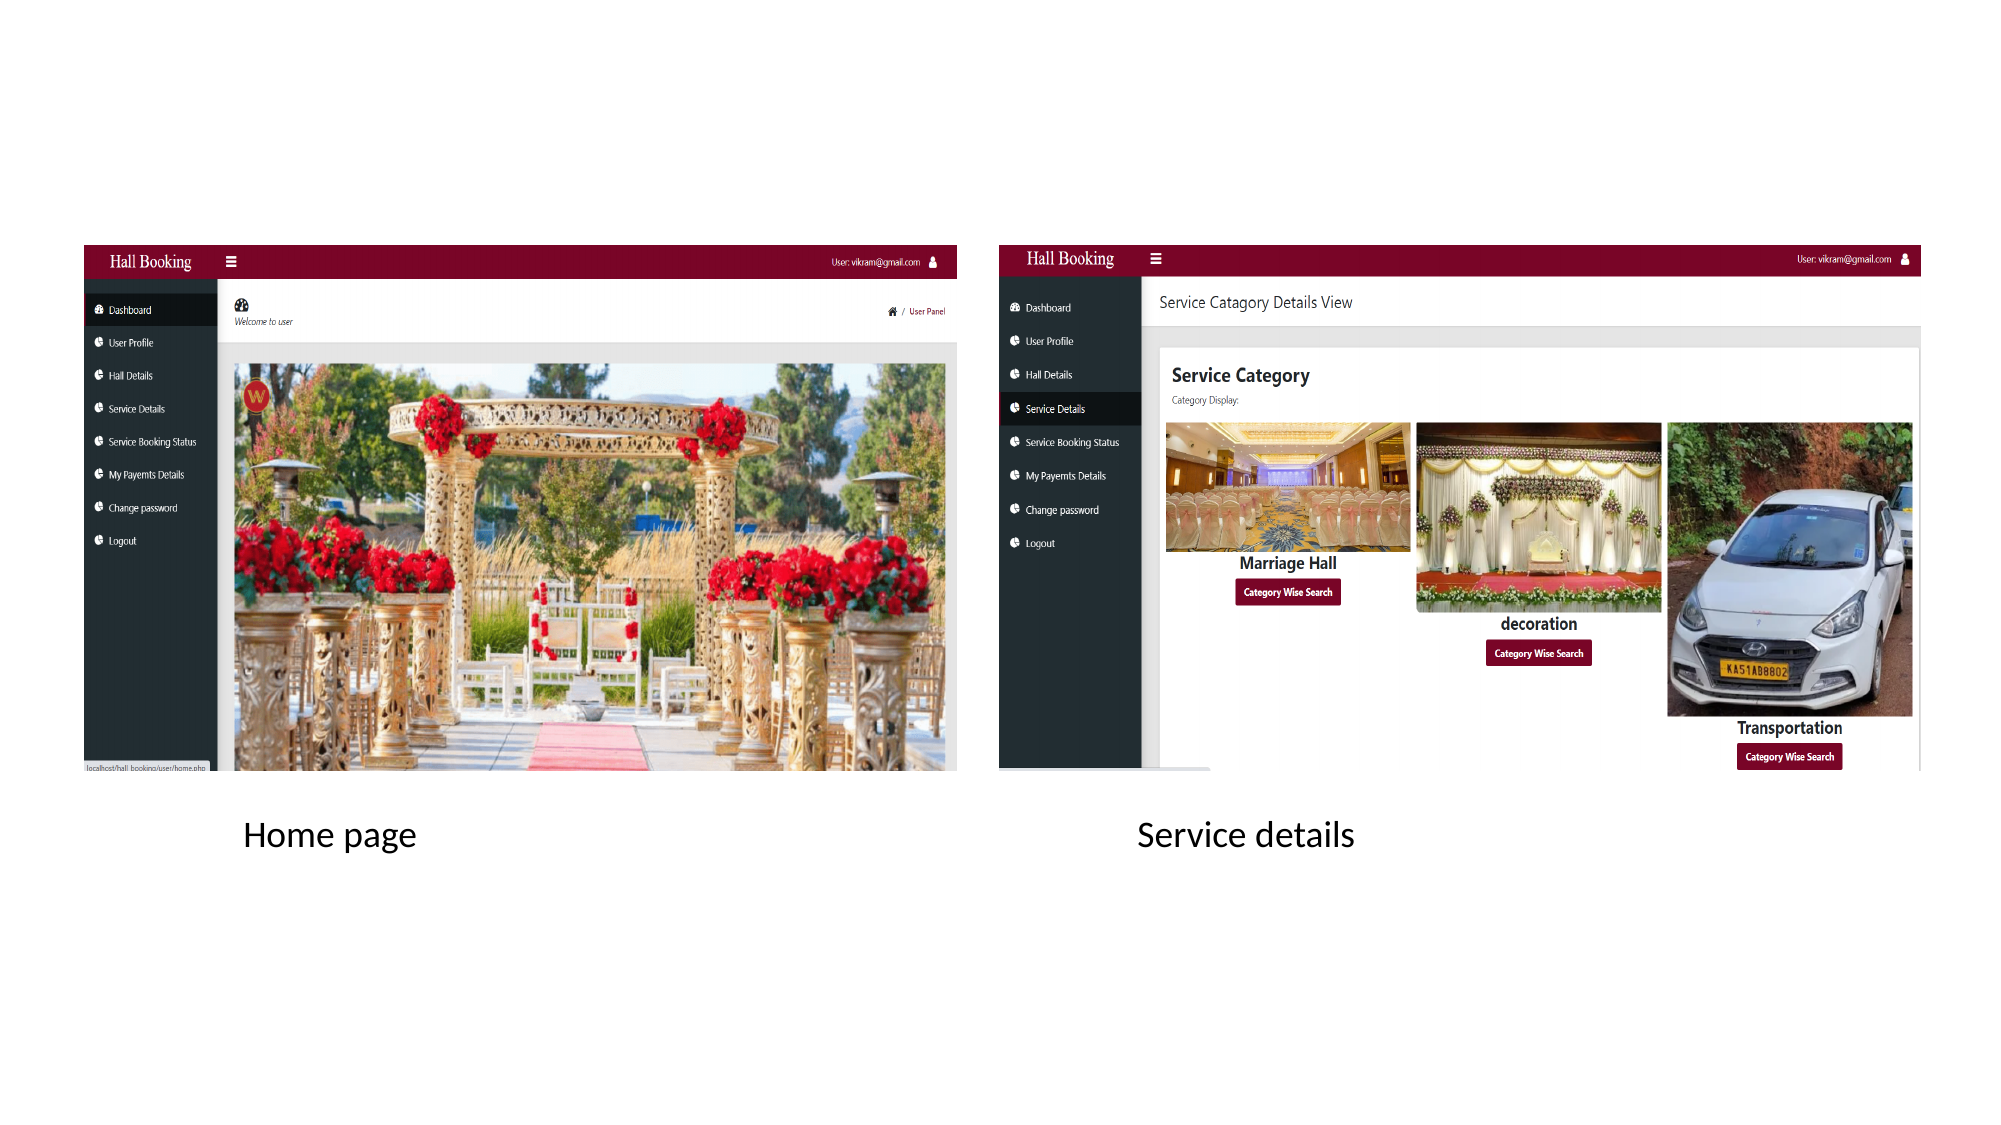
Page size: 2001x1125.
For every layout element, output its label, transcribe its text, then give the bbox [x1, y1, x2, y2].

picture [84, 245, 957, 771]
text_box Home page Service details [152, 802, 1989, 863]
picture [999, 245, 1921, 771]
